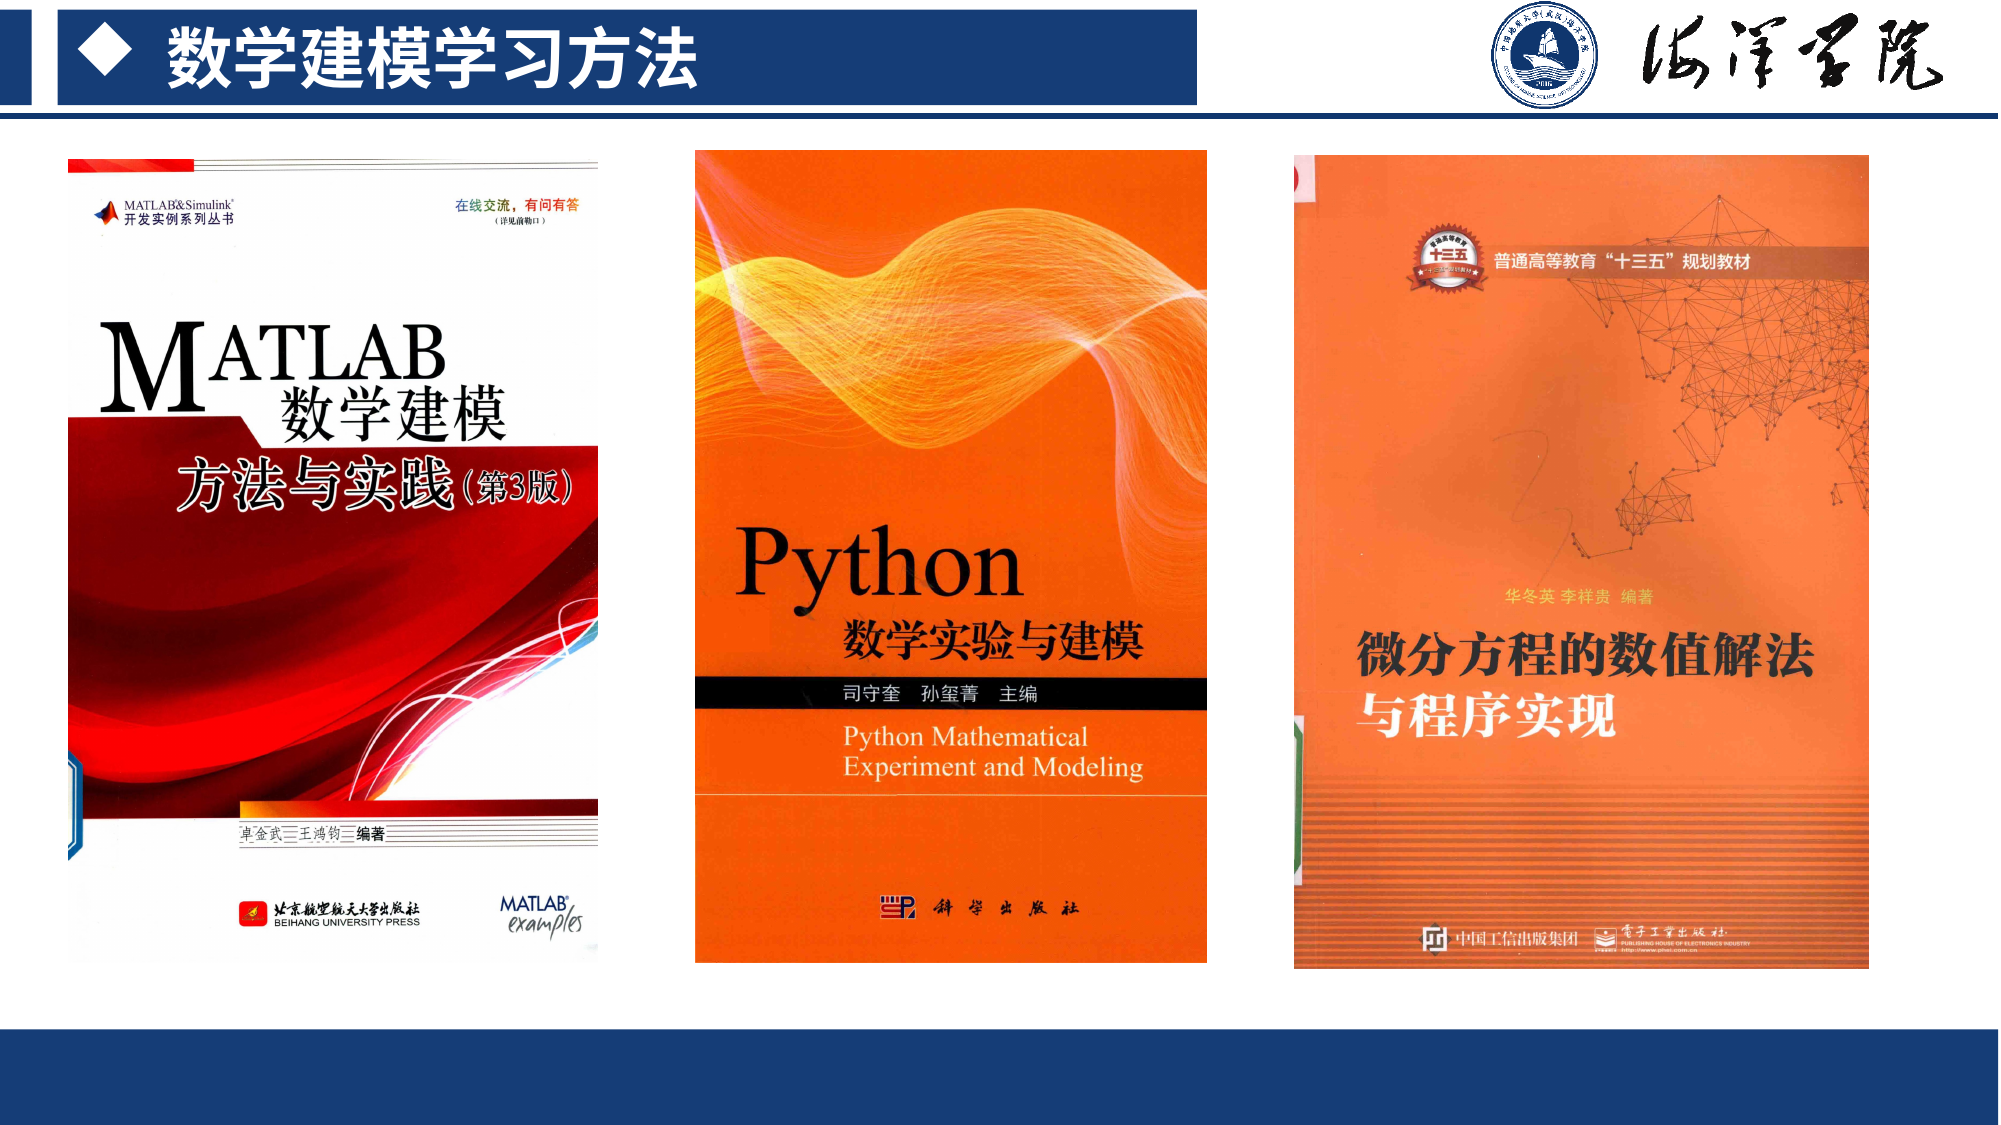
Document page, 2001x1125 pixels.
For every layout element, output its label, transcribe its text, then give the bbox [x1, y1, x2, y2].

text_box [0, 8, 33, 106]
picture [68, 159, 598, 963]
picture [1294, 155, 1869, 969]
picture [1491, 1, 1598, 109]
picture [695, 150, 1207, 963]
text_box [56, 8, 1198, 106]
text_box 数学建模学习方法 [57, 9, 1058, 105]
picture [1642, 13, 1943, 90]
text_box [0, 1028, 1999, 1125]
